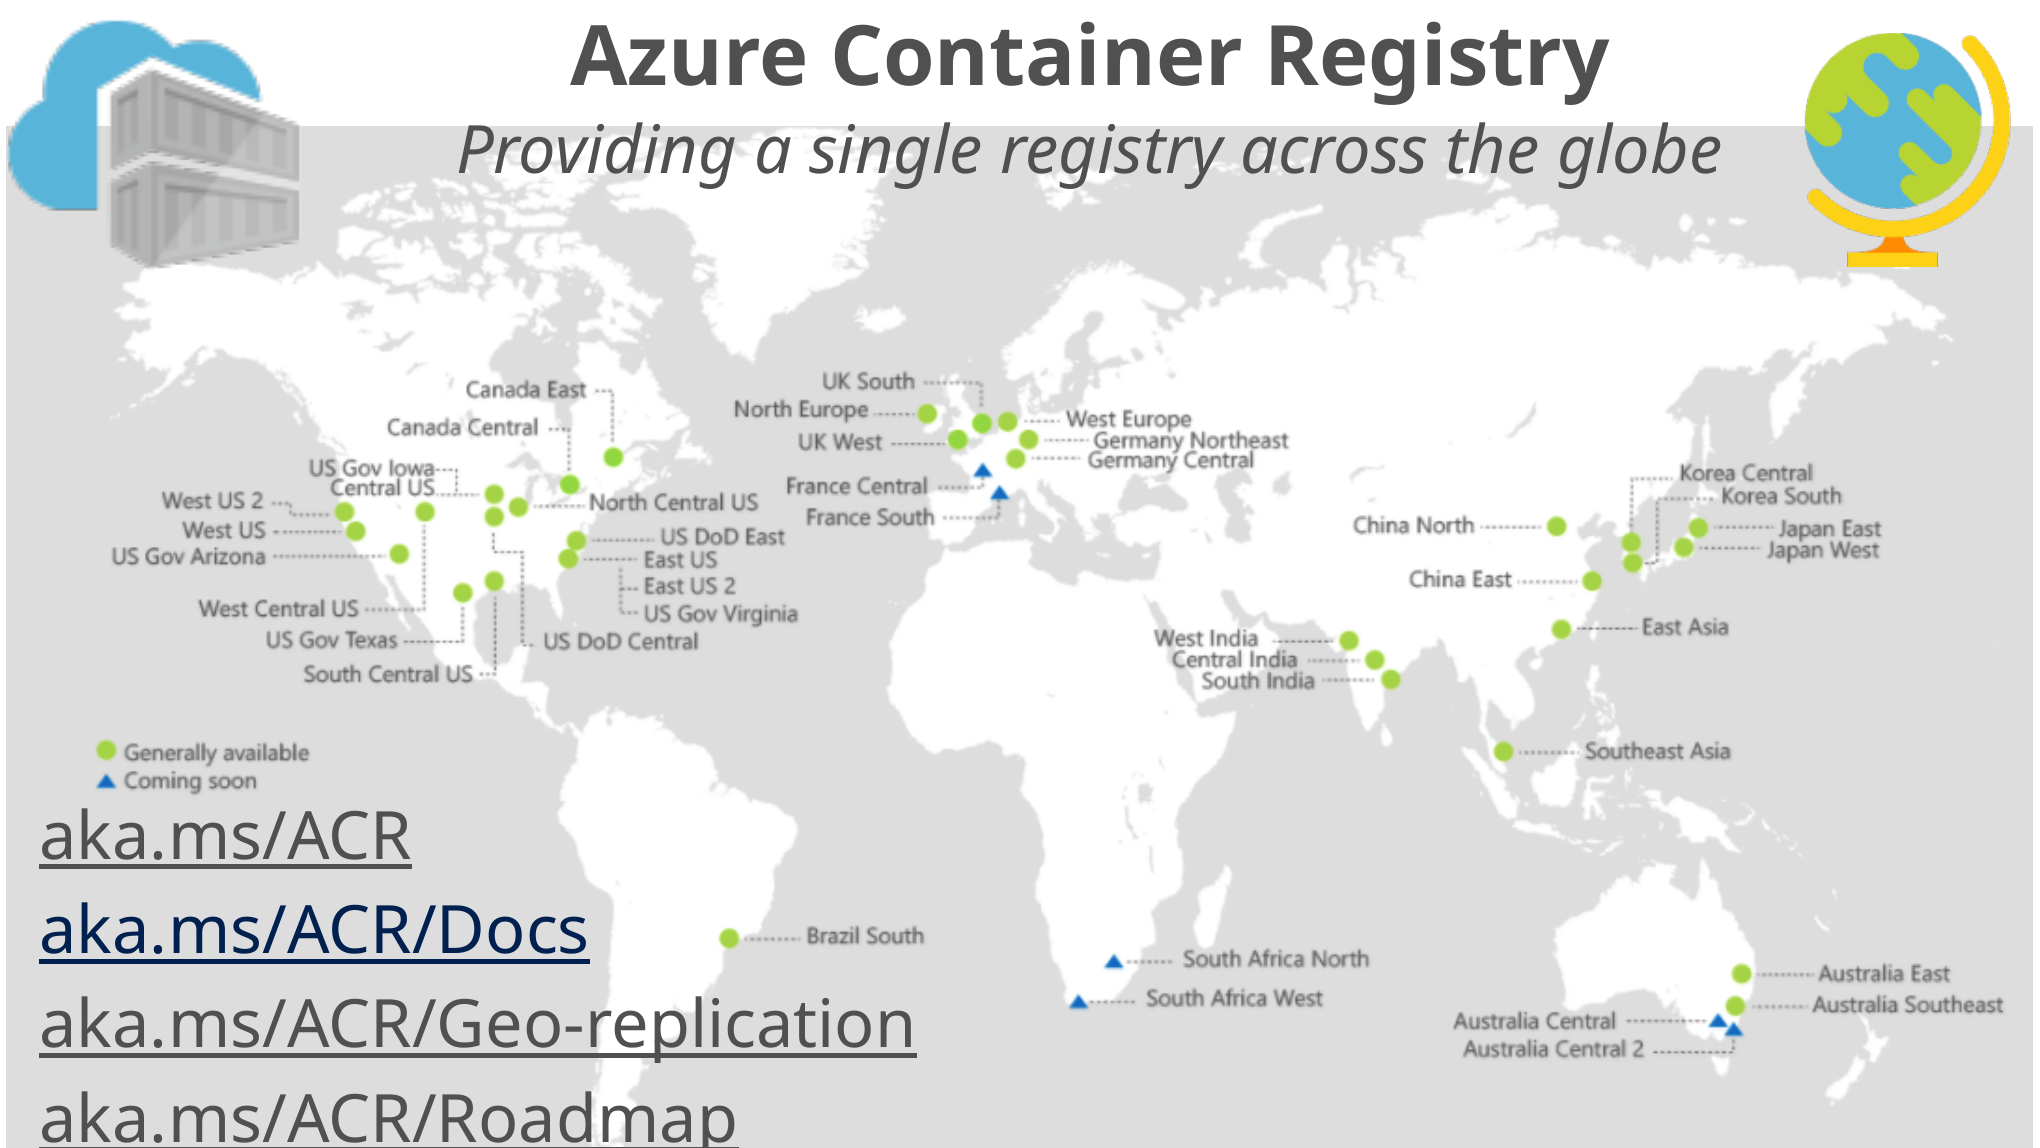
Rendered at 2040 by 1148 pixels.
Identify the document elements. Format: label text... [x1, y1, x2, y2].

text_box Azure Container Registry Providing a single registry across the globe [426, 0, 1755, 126]
picture [0, 0, 2034, 1148]
